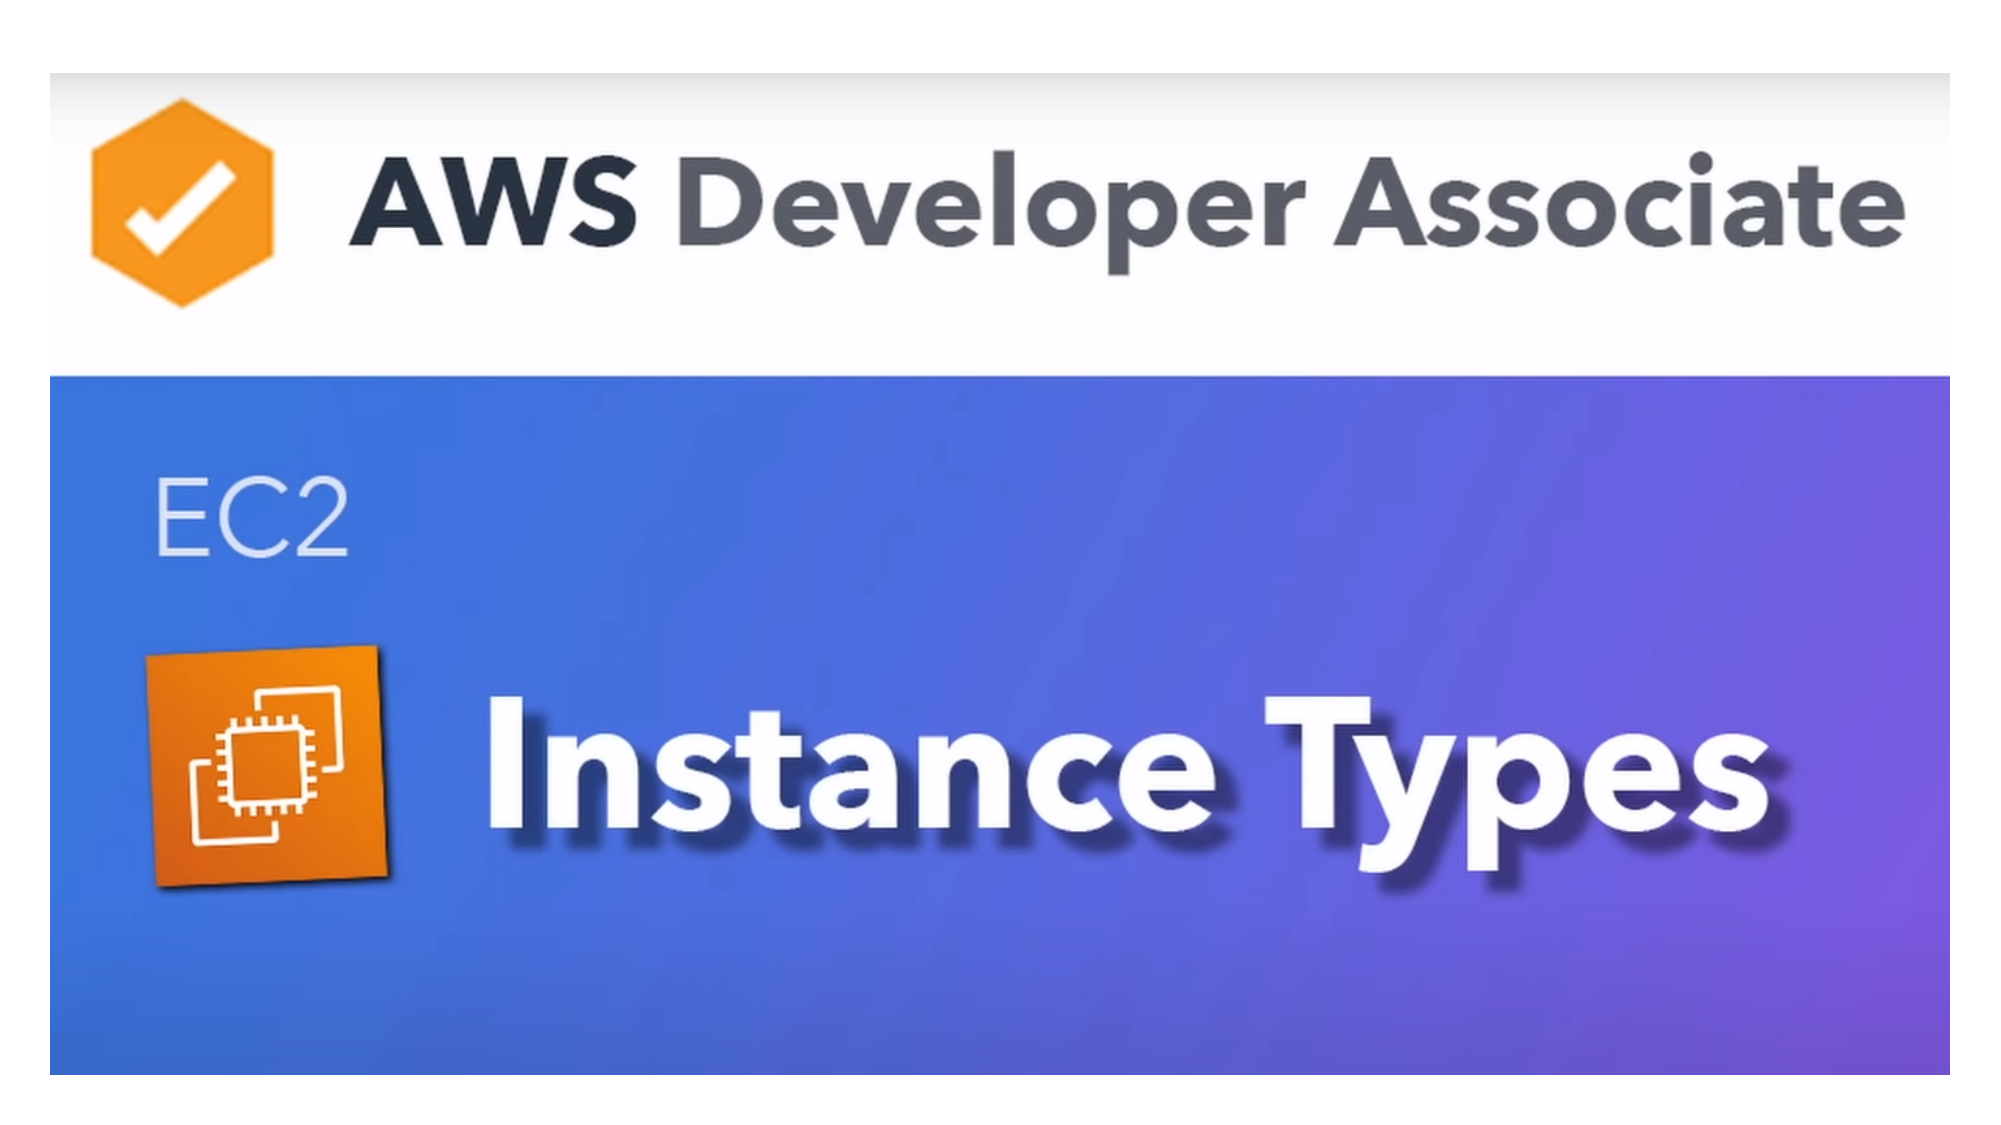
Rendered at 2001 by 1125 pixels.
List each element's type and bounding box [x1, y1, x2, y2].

picture [49, 73, 1951, 1076]
